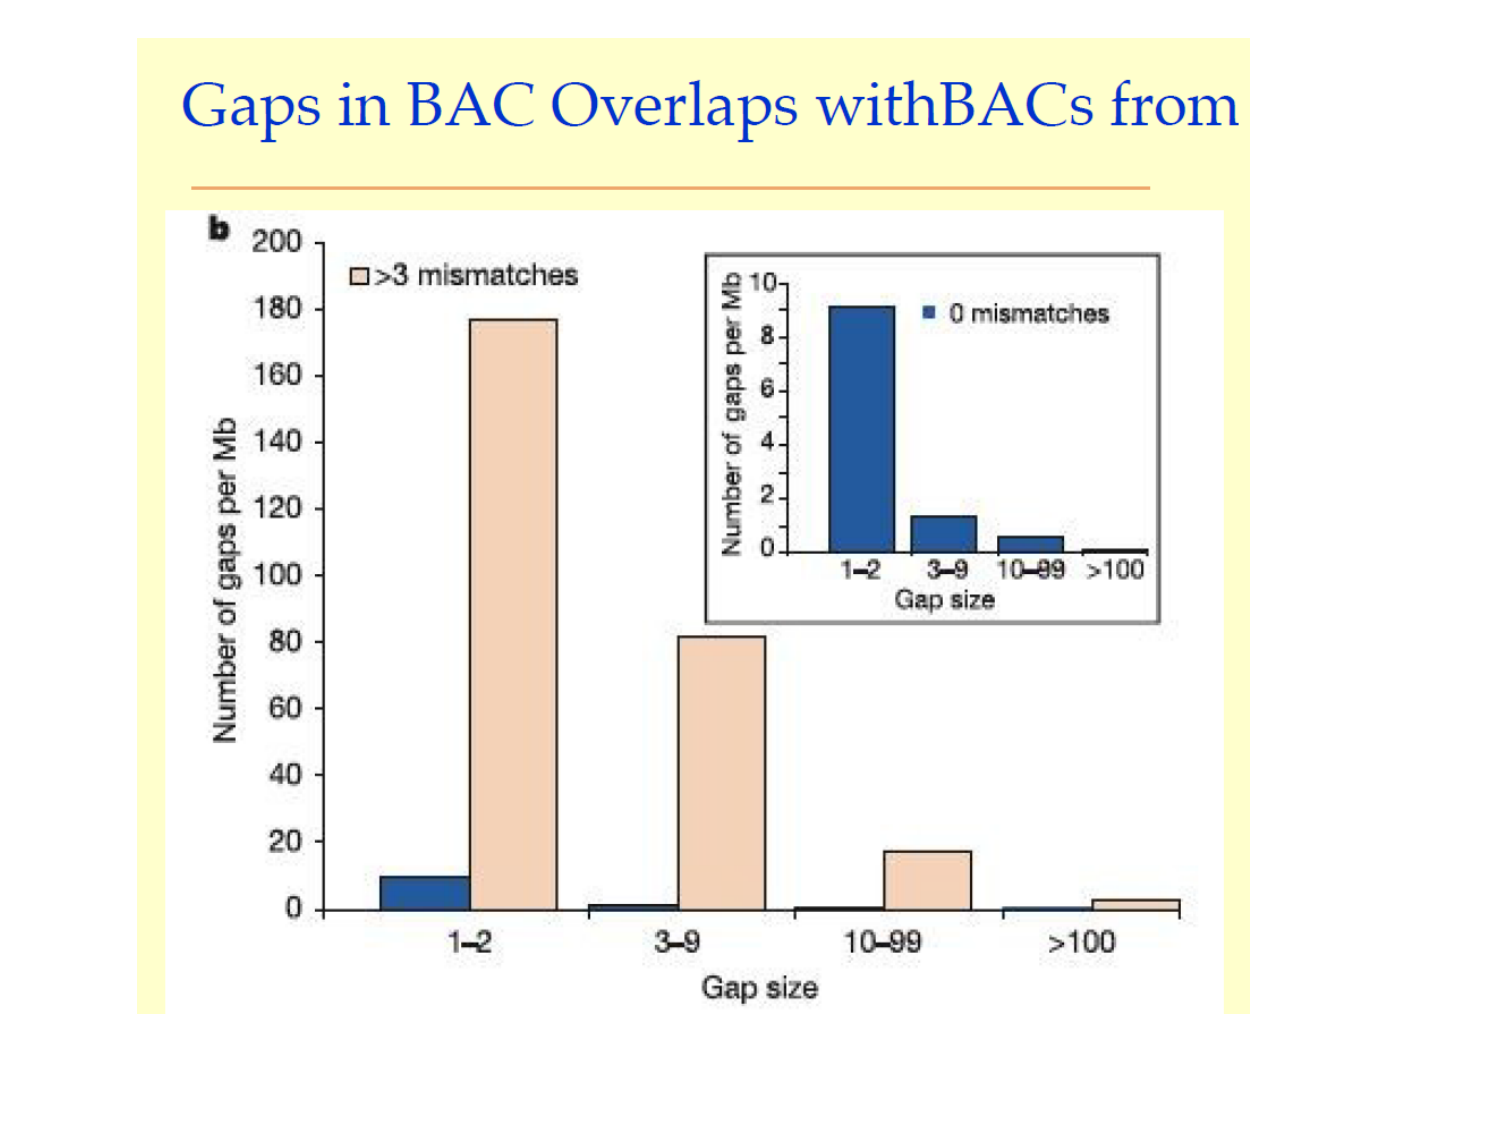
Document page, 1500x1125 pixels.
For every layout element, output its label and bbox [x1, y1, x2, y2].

picture [137, 38, 1251, 1015]
